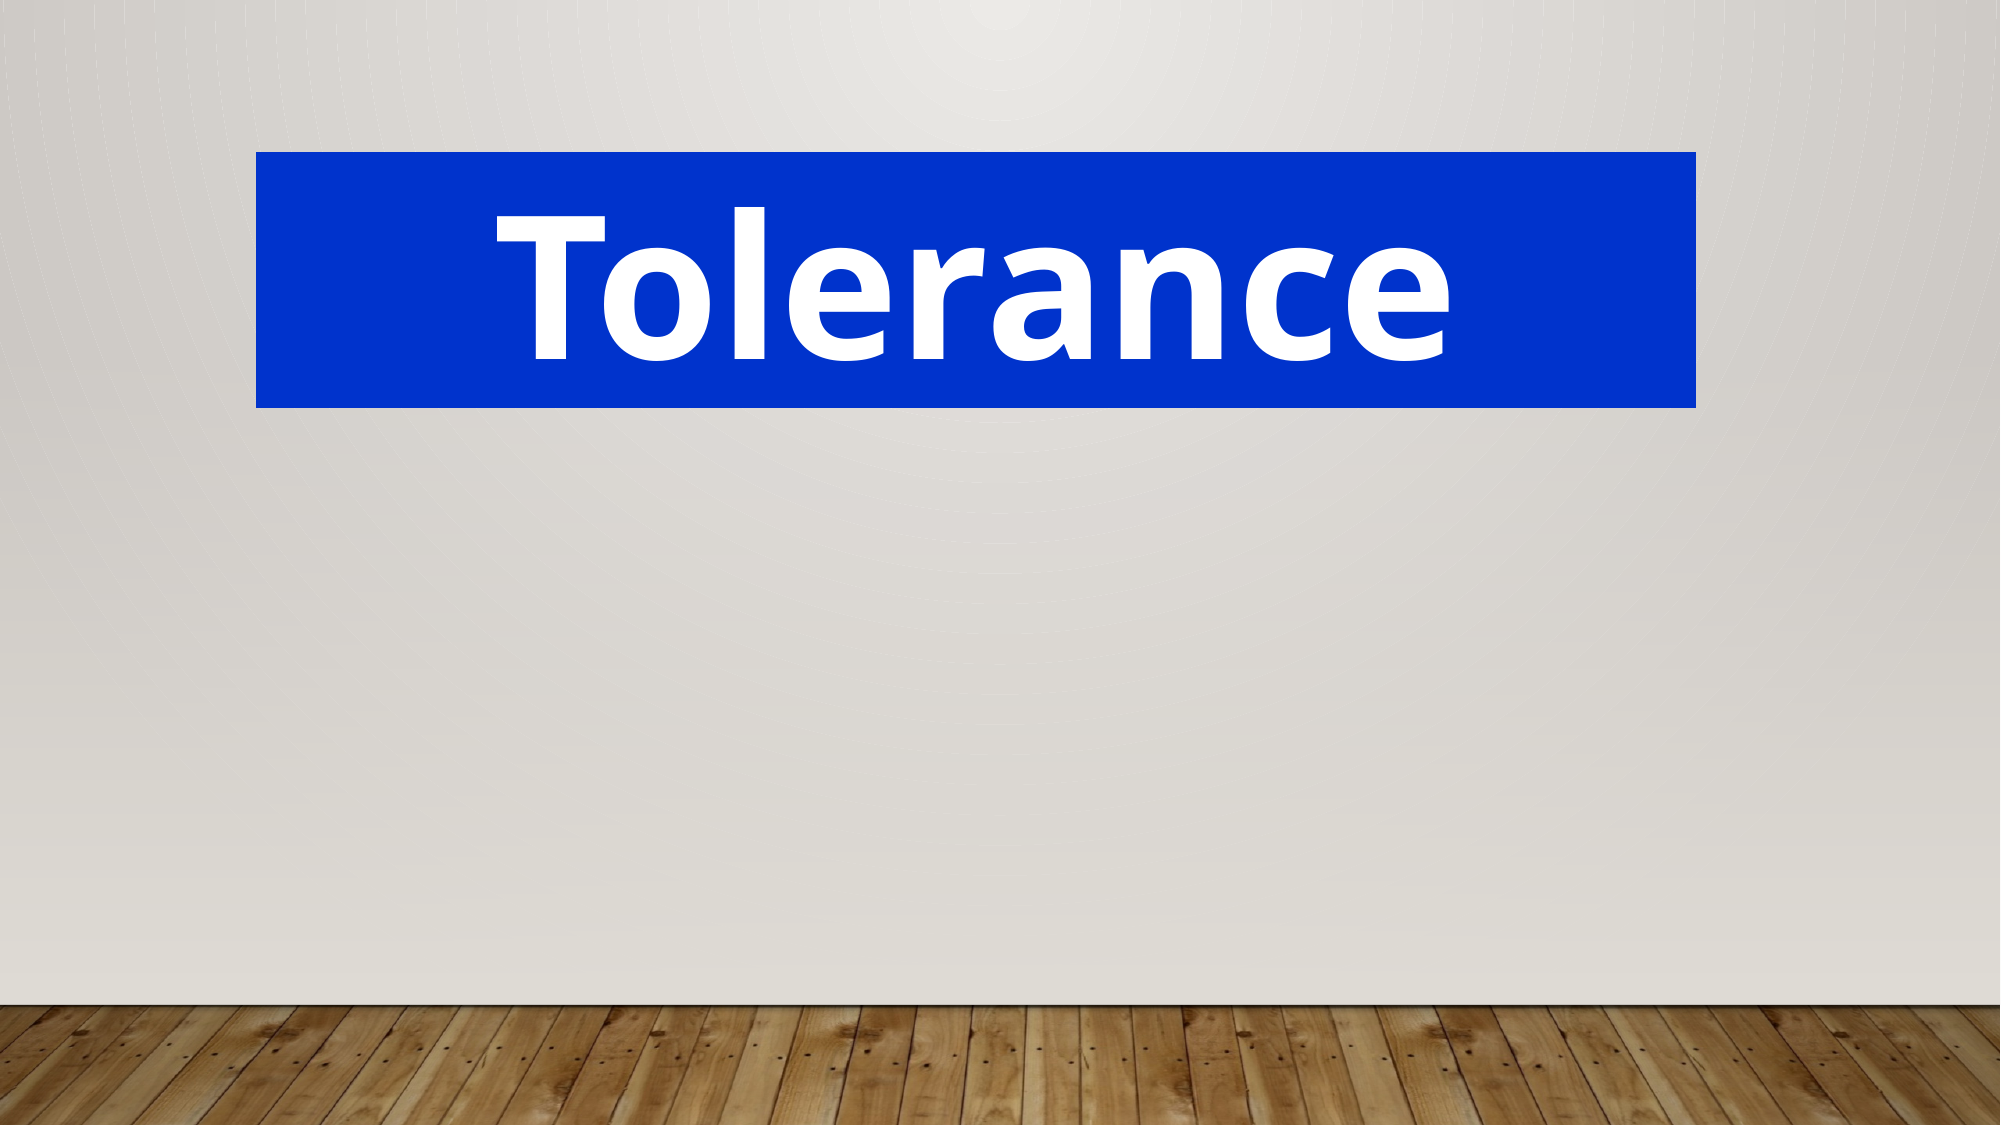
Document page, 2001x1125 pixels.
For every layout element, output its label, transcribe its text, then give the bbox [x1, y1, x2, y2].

text_box Tolerance [256, 152, 1696, 408]
picture [0, 1005, 2000, 1125]
